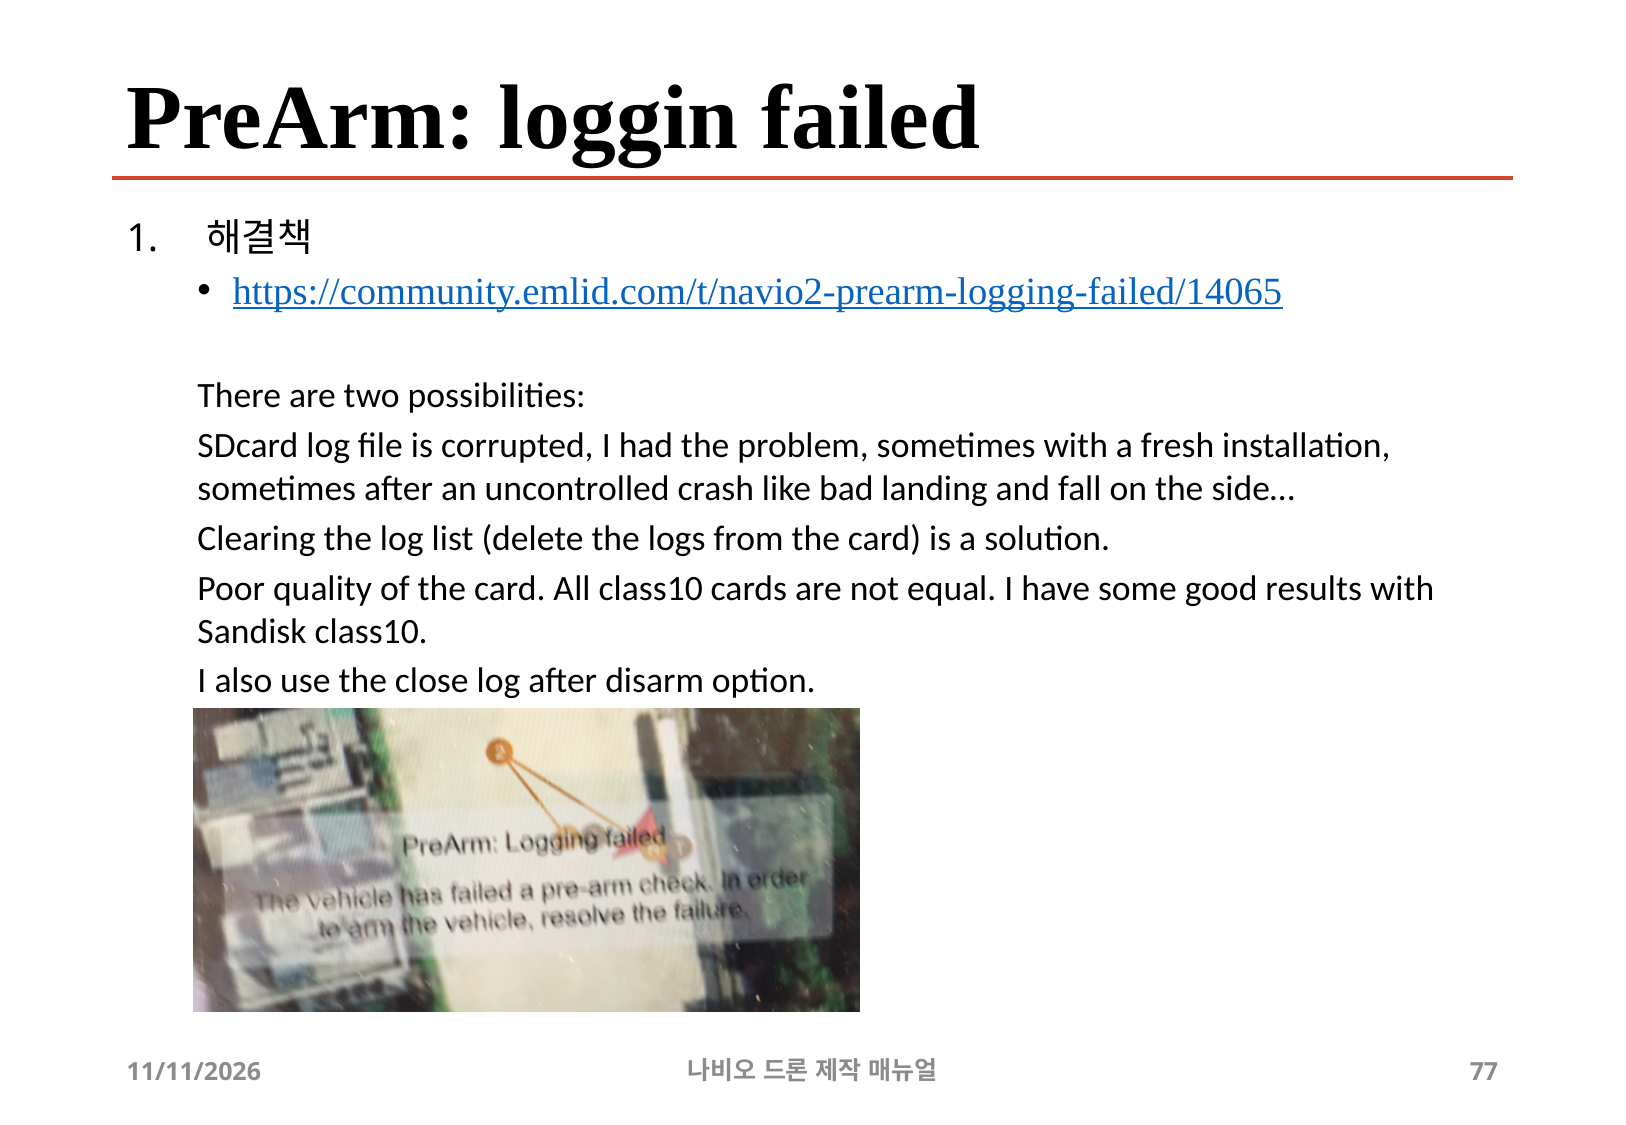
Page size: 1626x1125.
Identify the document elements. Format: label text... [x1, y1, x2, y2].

title PreArm: loggin failed [111, 59, 1514, 179]
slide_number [111, 1042, 303, 1103]
footer 나비오 드론 제작 매뉴얼 [538, 1042, 1087, 1103]
picture [193, 708, 860, 1012]
slide_number 77 [1433, 1042, 1514, 1103]
list 해결책 https://community.emlid.com/t/navio2-prearm-logging-failed/14065 There are two possibilities: SDcard log file is corrupted, I had the problem, sometimes with a fresh installation, sometimes after an uncontrolled crash like bad landing and fall on the side… Clearing the log list (delete the logs from the card) is a solution. Poor quality of the card. All class10 cards are not equal. I have some good results with Sandisk class10. I also use the close log after disarm option. [111, 205, 1514, 709]
